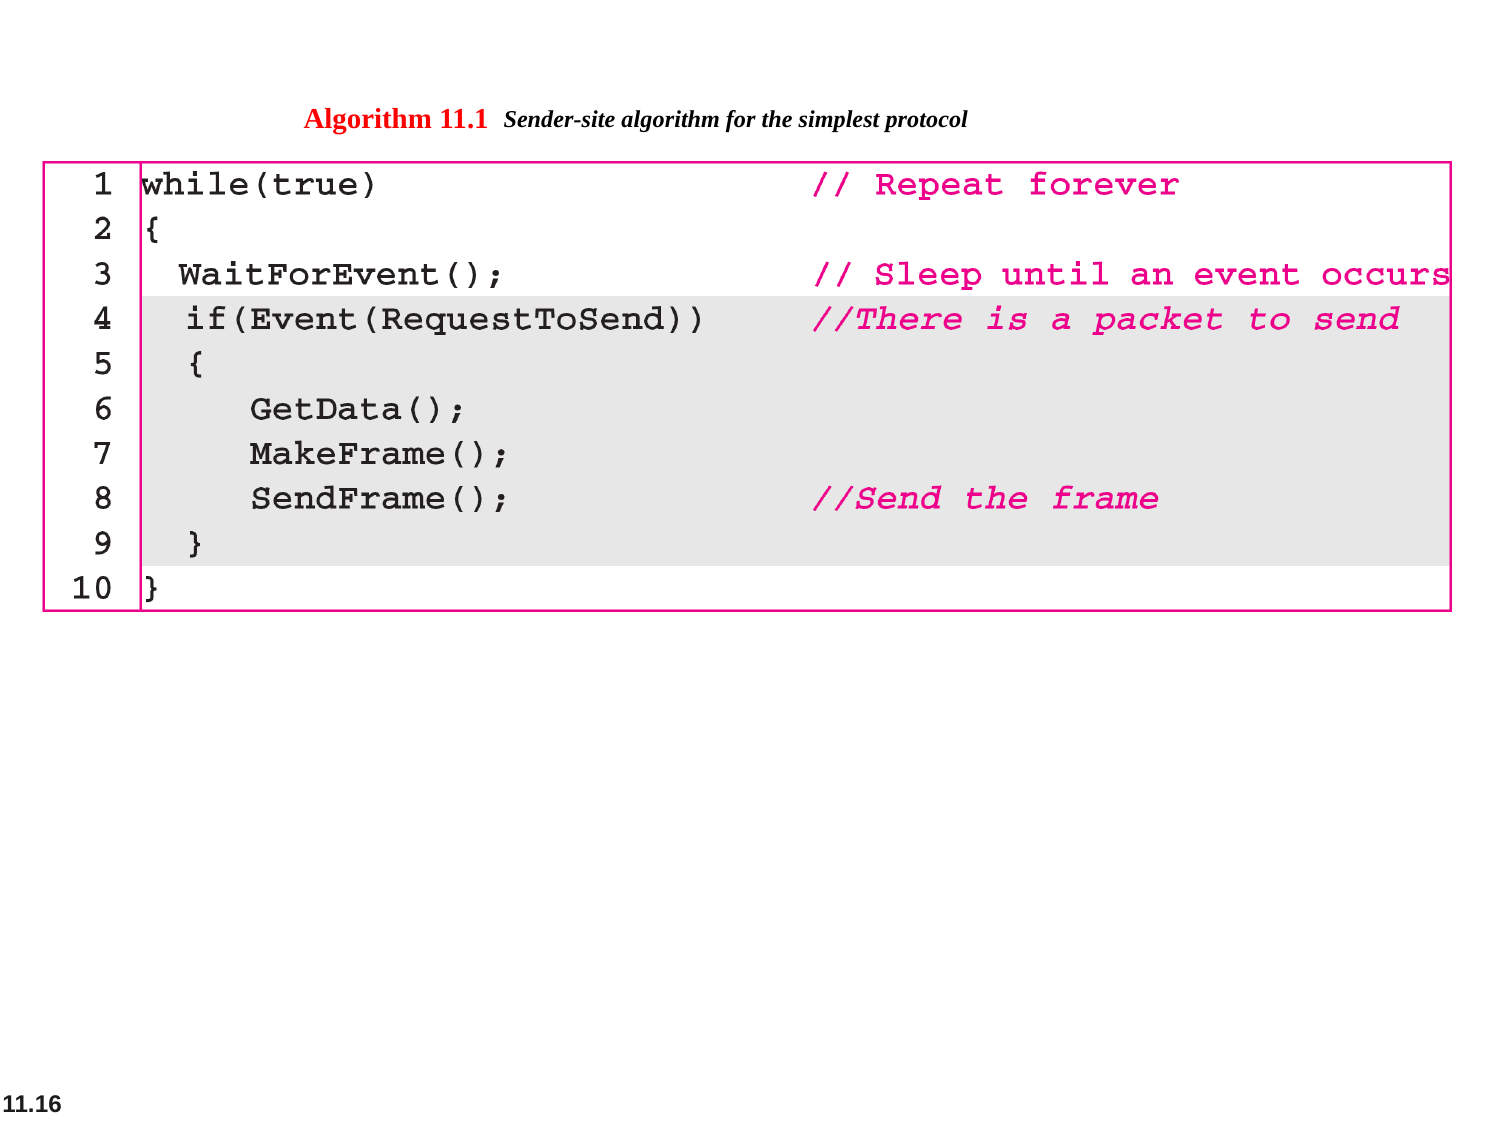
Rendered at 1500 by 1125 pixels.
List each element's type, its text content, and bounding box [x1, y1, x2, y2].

picture [24, 149, 1475, 635]
text_box Algorithm 11.1 Sender-site algorithm for the simplest protocol [288, 62, 984, 142]
slide_number 11.16 [0, 1050, 300, 1125]
